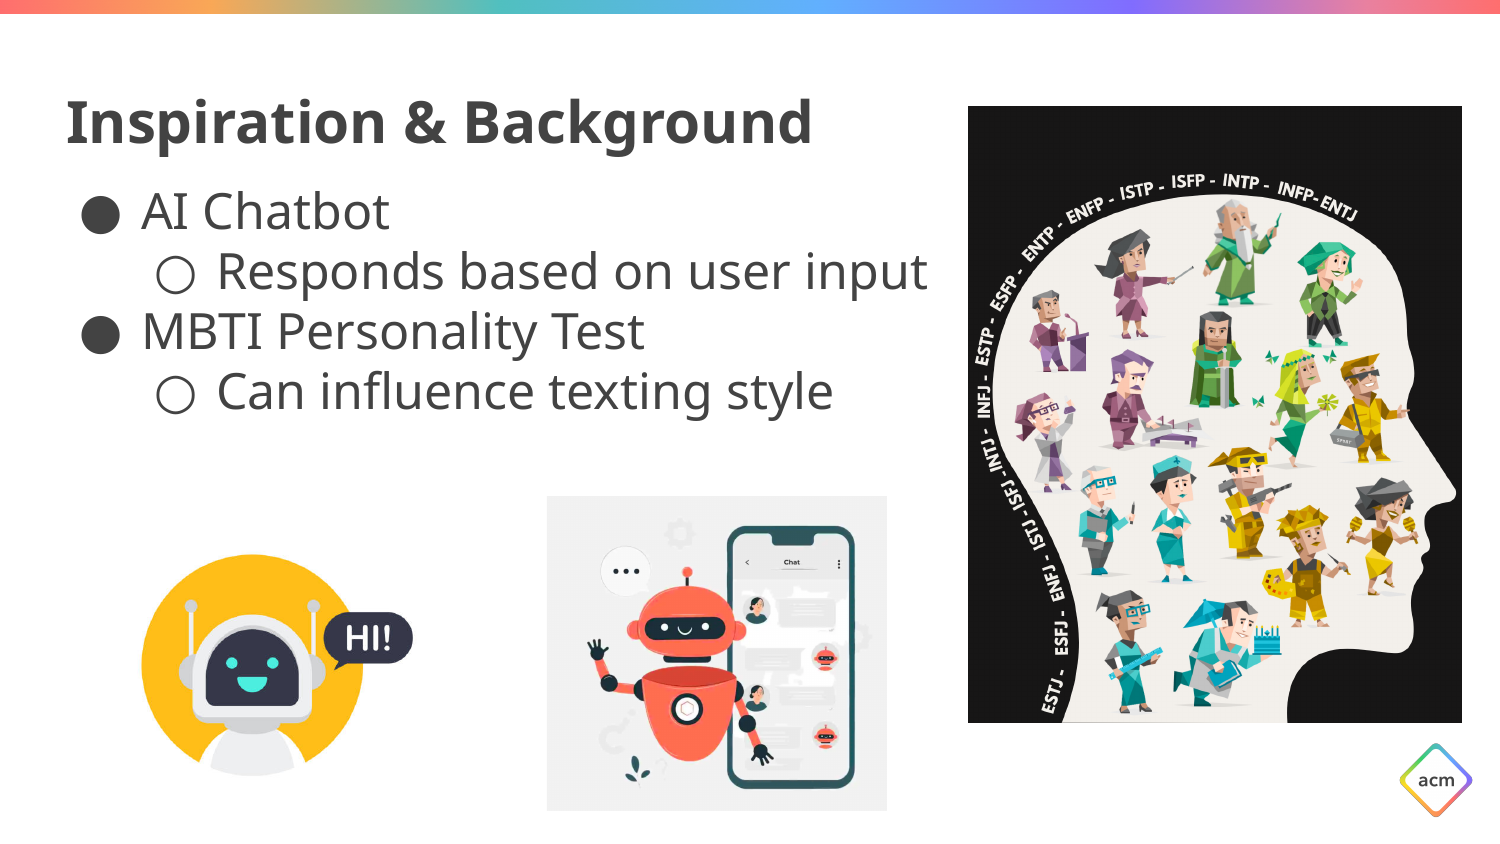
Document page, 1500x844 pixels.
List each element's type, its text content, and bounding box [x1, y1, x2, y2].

picture [546, 496, 888, 811]
list AI Chatbot Responds based on user input MBTI Personality Test Can influence texting style [51, 164, 963, 725]
title Inspiration & Background [51, 70, 1449, 164]
picture [71, 484, 434, 844]
picture [0, 0, 1500, 14]
picture [1396, 741, 1476, 820]
picture [968, 106, 1462, 724]
